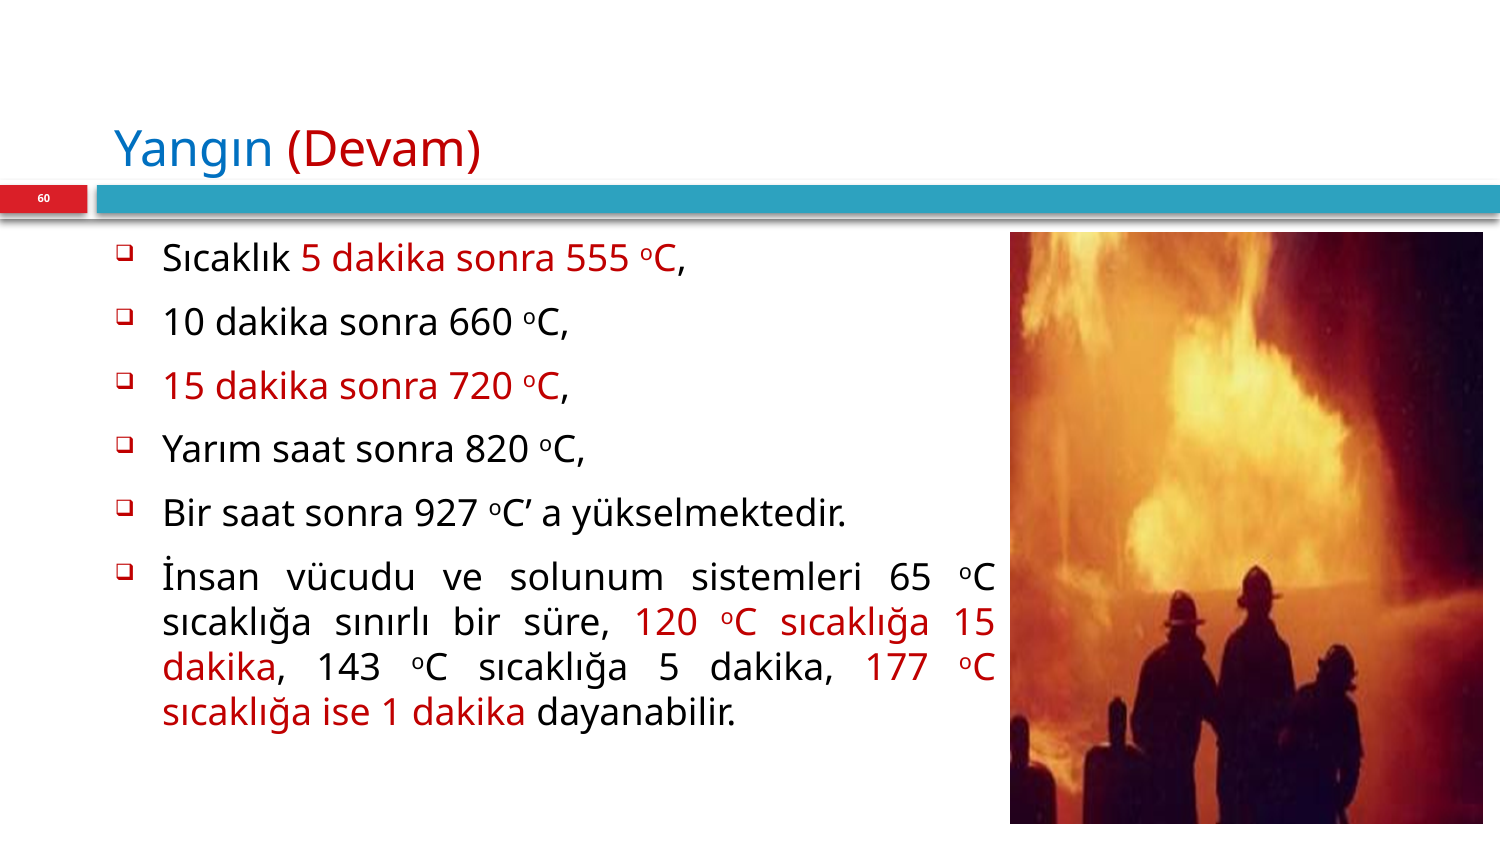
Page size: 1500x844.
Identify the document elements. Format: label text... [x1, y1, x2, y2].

title Yangın (Devam) [99, 19, 1483, 185]
picture [1010, 232, 1483, 824]
text_box Sıcaklık 5 dakika sonra 555 oC, 10 dakika sonra 660 oC, 15 dakika sonra 720 oC, Yarım saat sonra 820 oC, Bir saat sonra 927 oC’ a yükselmektedir. İnsan vücudu ve solunum sistemleri 65 oC sıcaklığa sınırlı bir süre, 120 oC sıcaklığa 15 dakika, 143 oC sıcaklığa 5 dakika, 177 oC sıcaklığa ise 1 dakika dayanabilir. [100, 226, 1011, 741]
slide_number 60 [0, 184, 88, 215]
